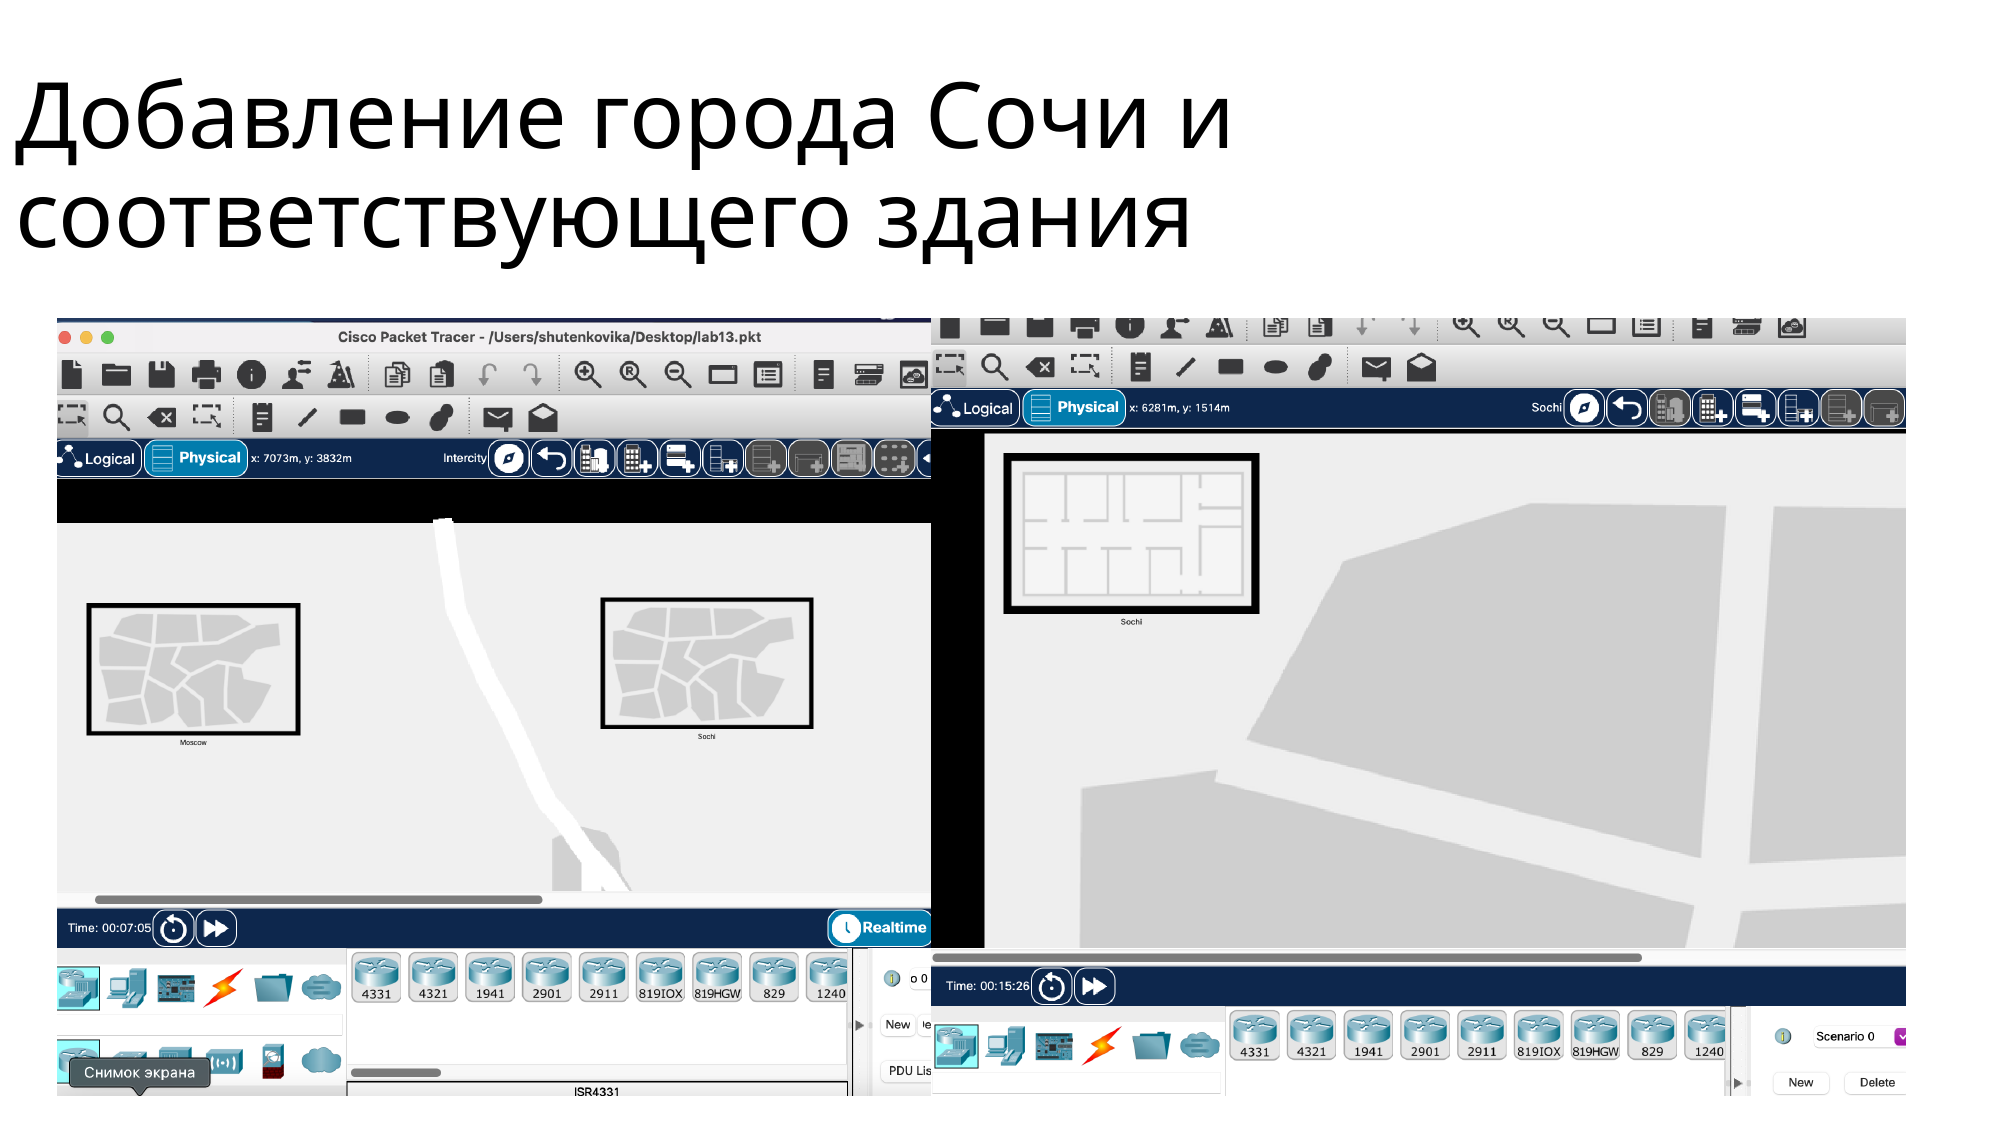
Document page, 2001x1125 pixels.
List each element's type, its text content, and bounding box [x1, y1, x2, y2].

title Добавление города Сочи и соответствующего здания [0, 59, 1863, 278]
picture [57, 318, 1906, 1096]
